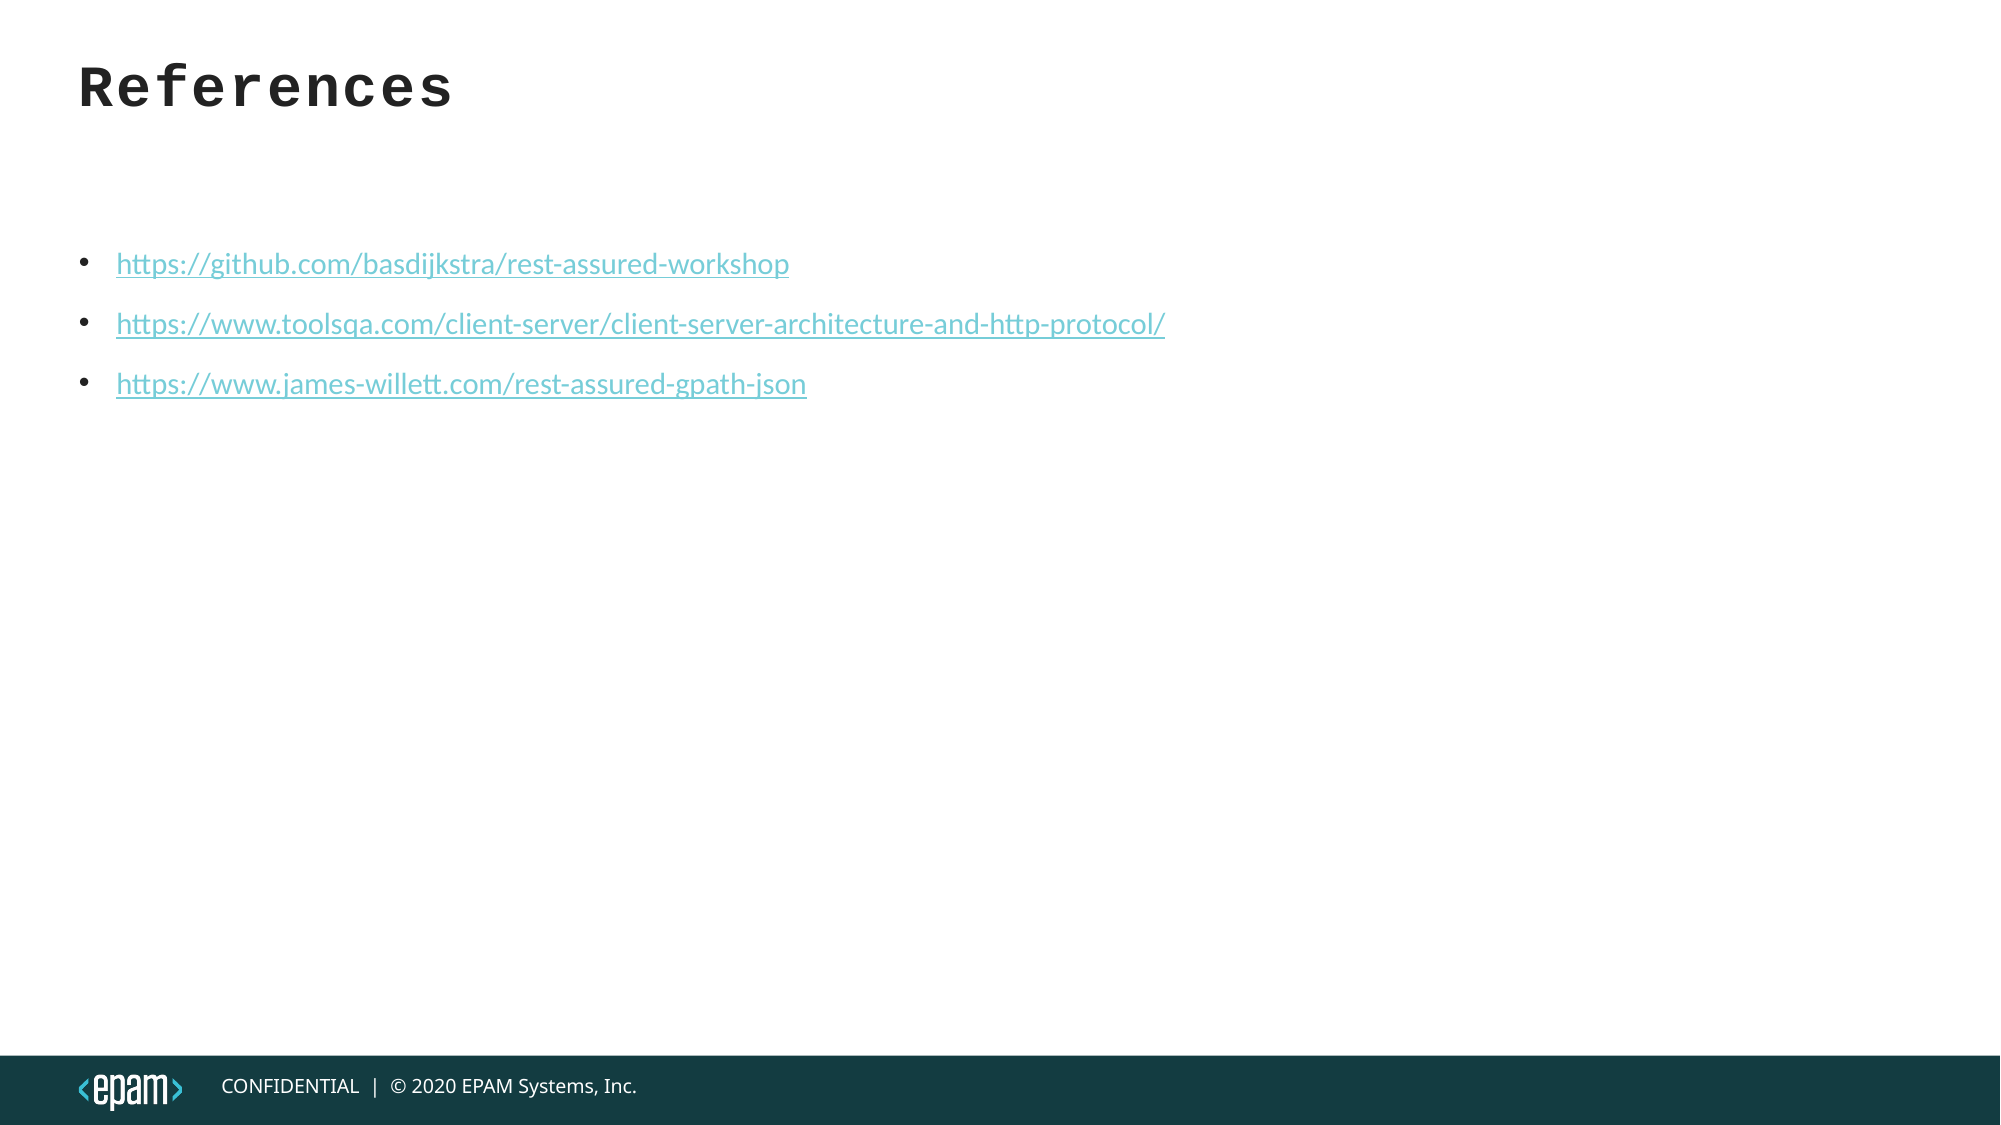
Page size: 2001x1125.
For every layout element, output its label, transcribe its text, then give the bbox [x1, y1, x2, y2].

list https://github.com/basdijkstra/rest-assured-workshop https://www.toolsqa.com/client-server/client-server-architecture-and-http-protocol/ https://www.james-willett.com/rest-assured-gpath-json [78, 236, 1922, 980]
title References [78, 50, 1922, 116]
